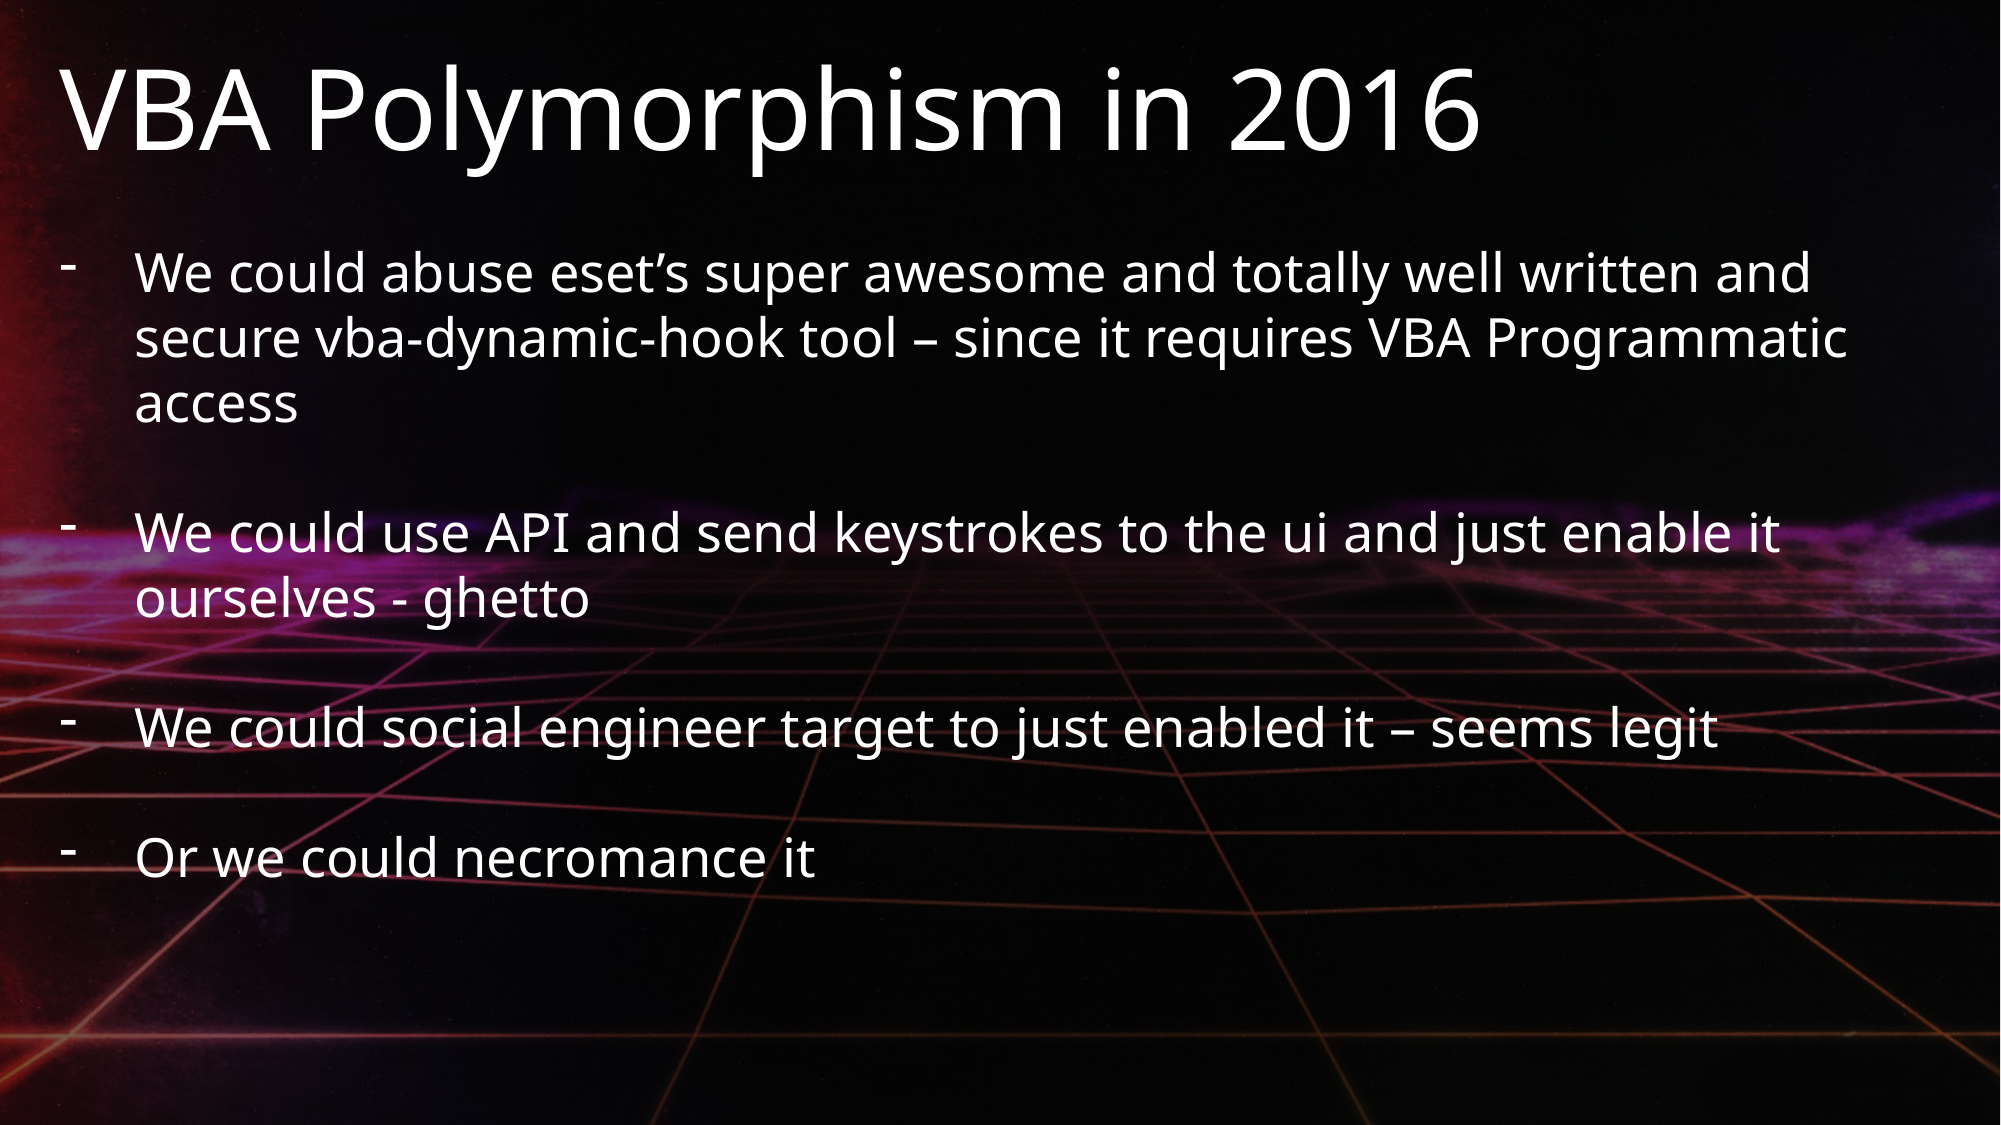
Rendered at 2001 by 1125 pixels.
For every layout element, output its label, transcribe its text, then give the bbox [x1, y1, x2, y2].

text_box VBA Polymorphism in 2016 We could abuse eset’s super awesome and totally well written and secure vba-dynamic-hook tool – since it requires VBA Programmatic access We could use API and send keystrokes to the ui and just enable it ourselves - ghetto We could social engineer target to just enabled it – seems legit Or we could necromance it [44, 31, 1984, 1091]
picture [0, 0, 2001, 1125]
